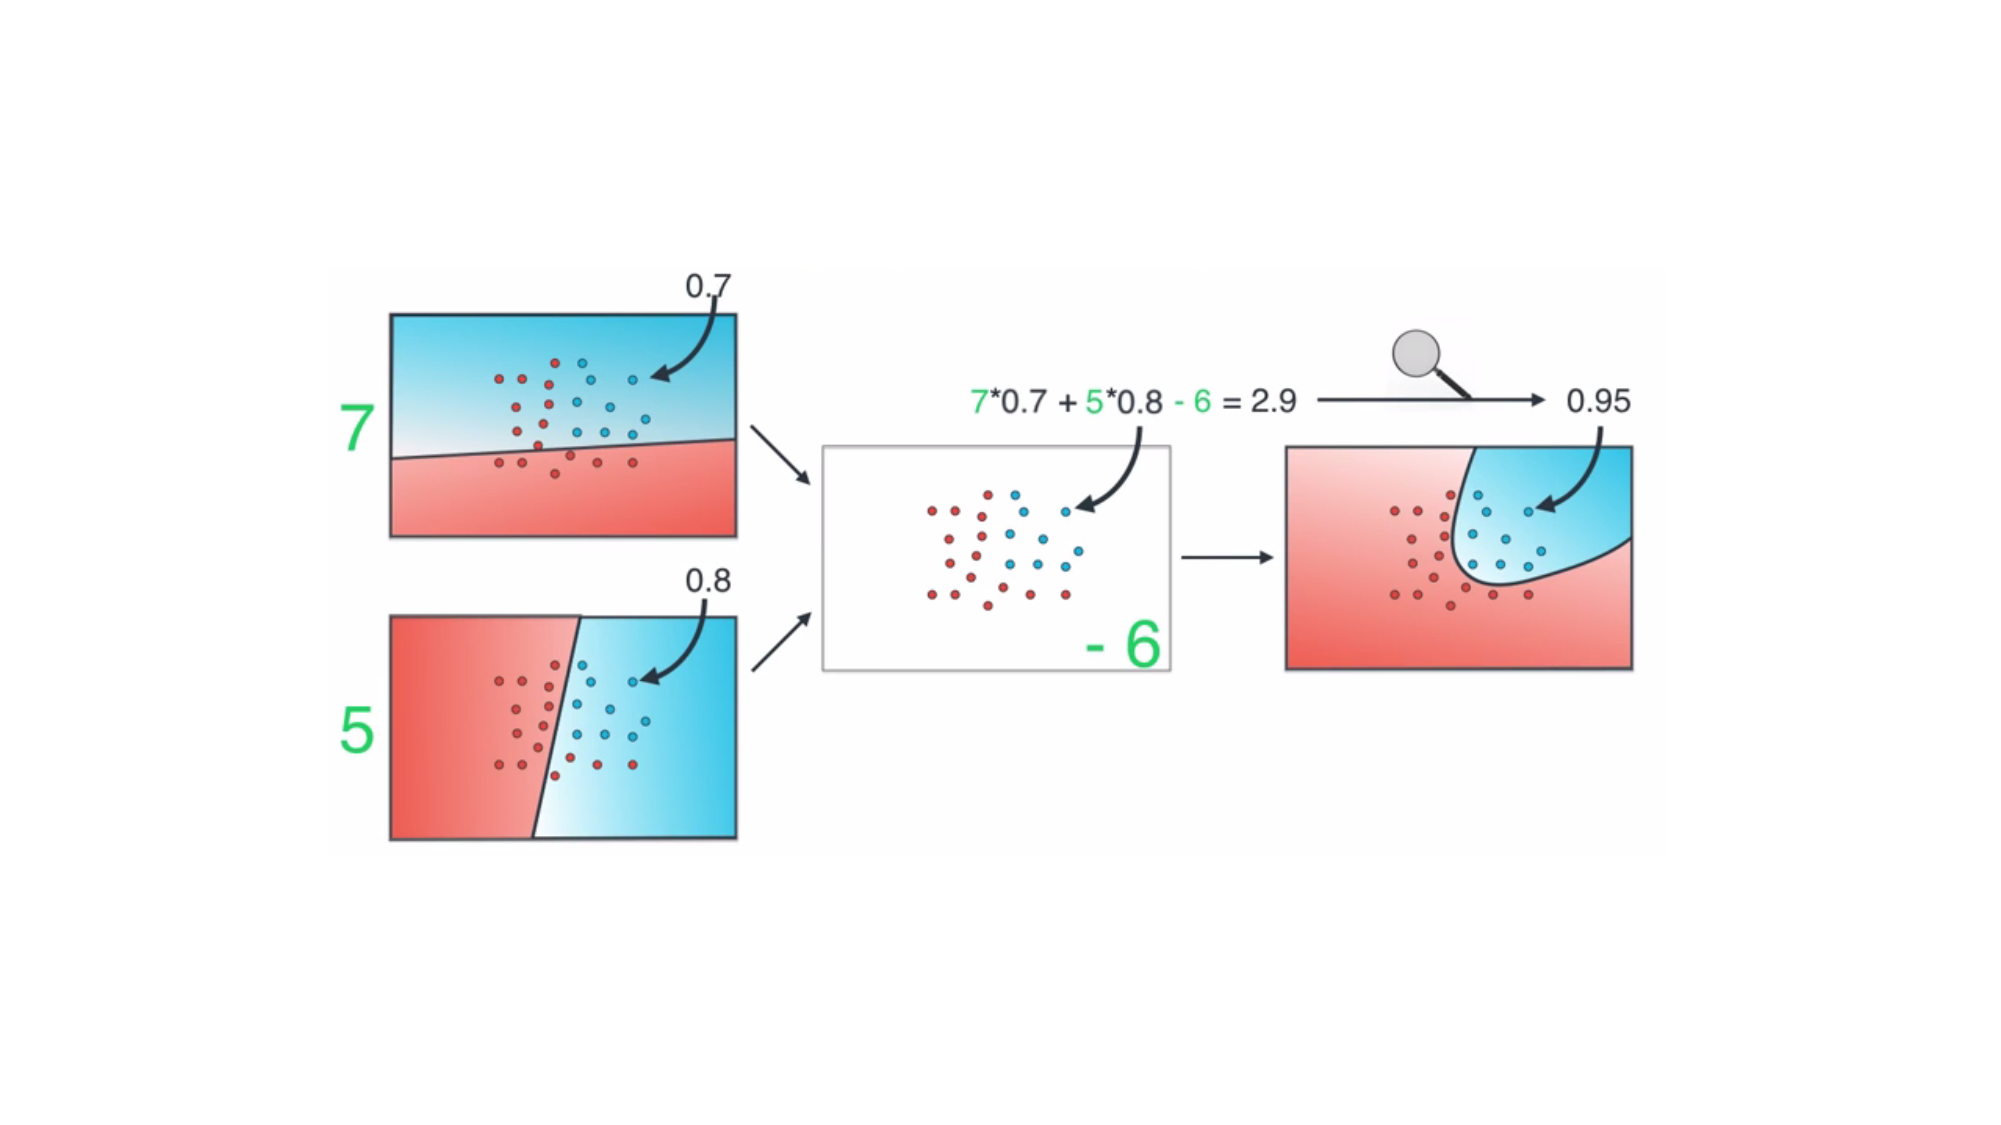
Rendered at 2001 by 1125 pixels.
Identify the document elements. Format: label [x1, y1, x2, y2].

picture [313, 268, 1687, 857]
